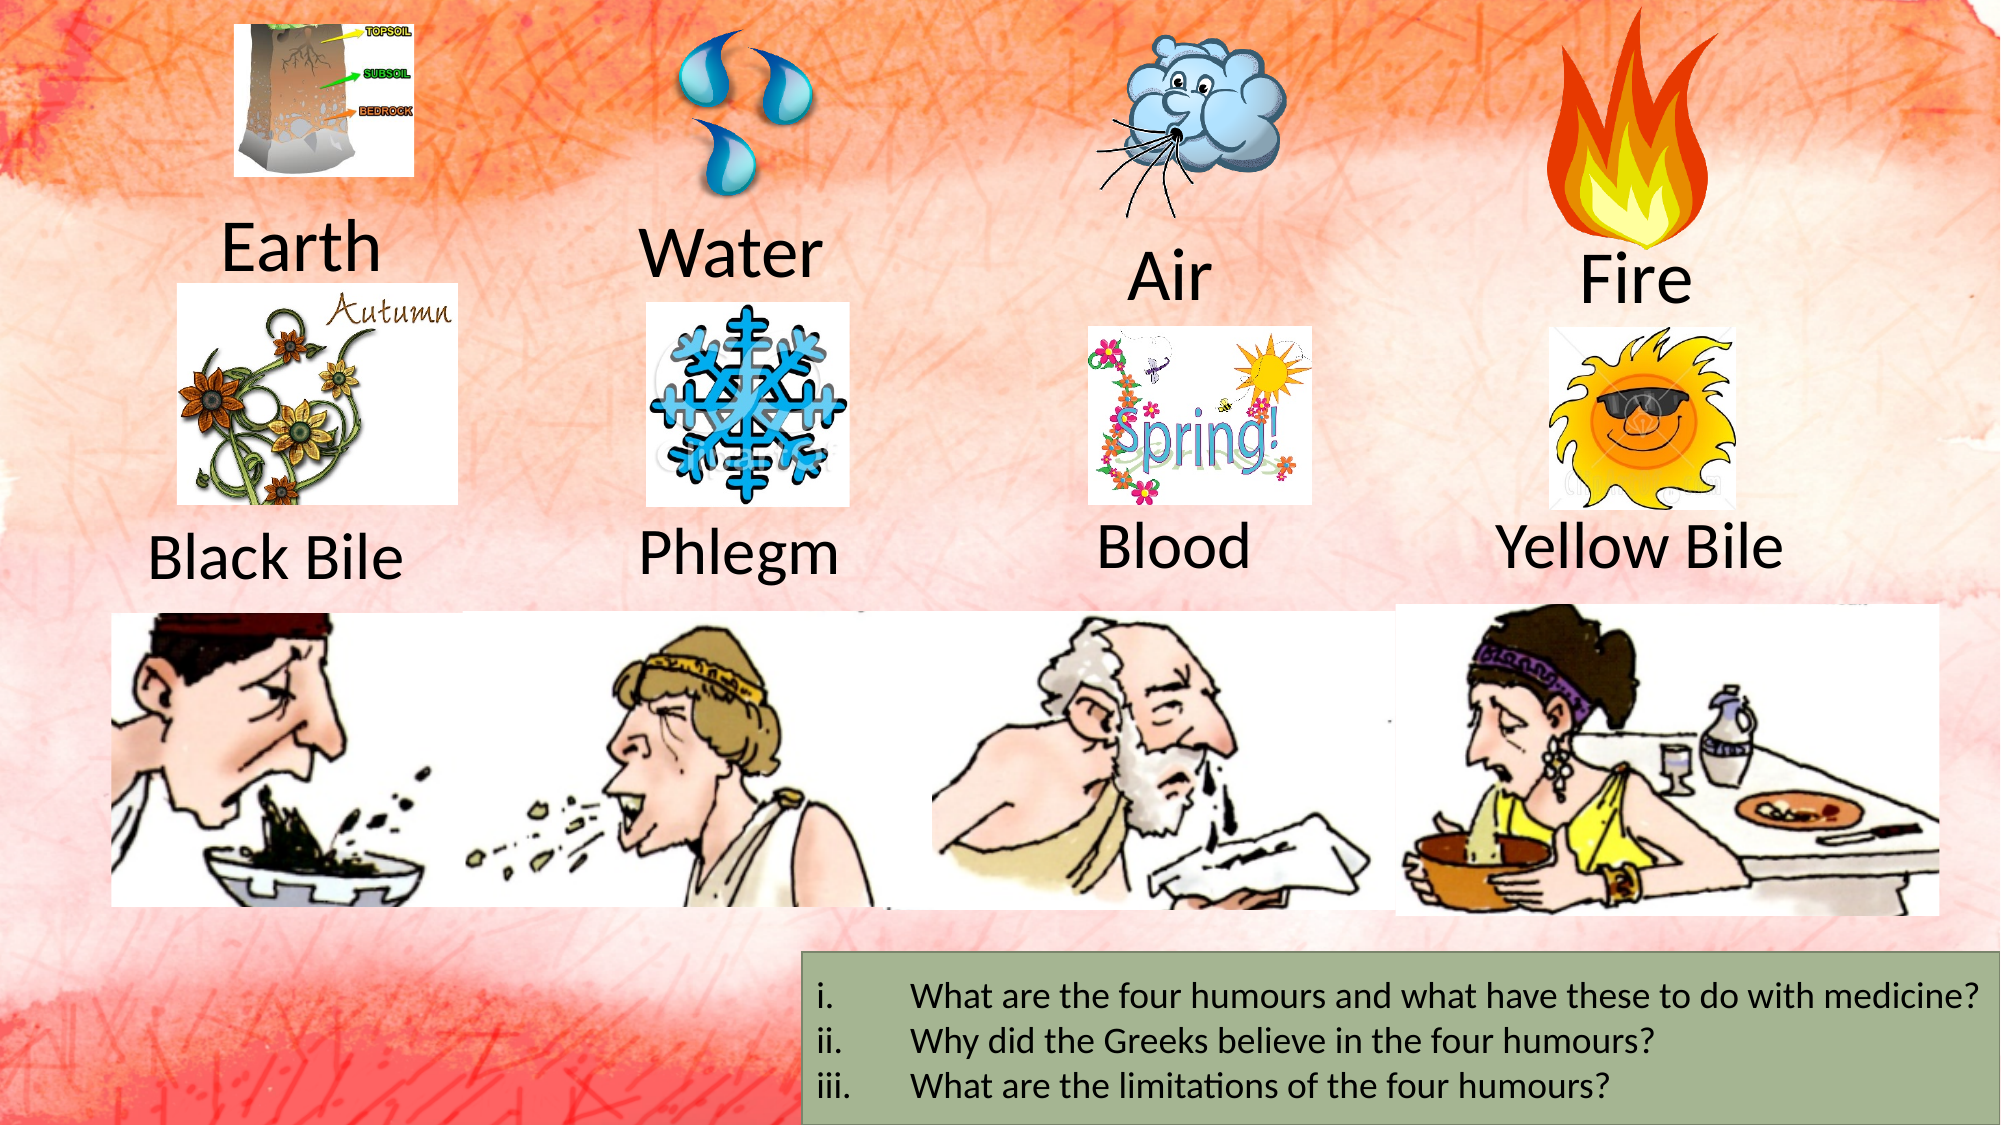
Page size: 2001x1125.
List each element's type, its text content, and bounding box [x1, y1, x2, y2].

text_box Phlegm [623, 500, 931, 596]
text_box Yellow Bile [1480, 494, 1879, 590]
text_box Blood [1081, 494, 1430, 590]
text_box Earth [205, 189, 420, 283]
text_box Air [1112, 225, 1242, 323]
picture [0, 0, 1997, 1125]
text_box Water [623, 194, 847, 300]
text_box Black Bile [132, 505, 444, 601]
text_box What are the four humours and what have these to do with medicine? Why did the Greeks believe in the four humours? What are the limitations of the four humours? [801, 951, 2000, 1125]
text_box Fire [1564, 251, 1719, 326]
